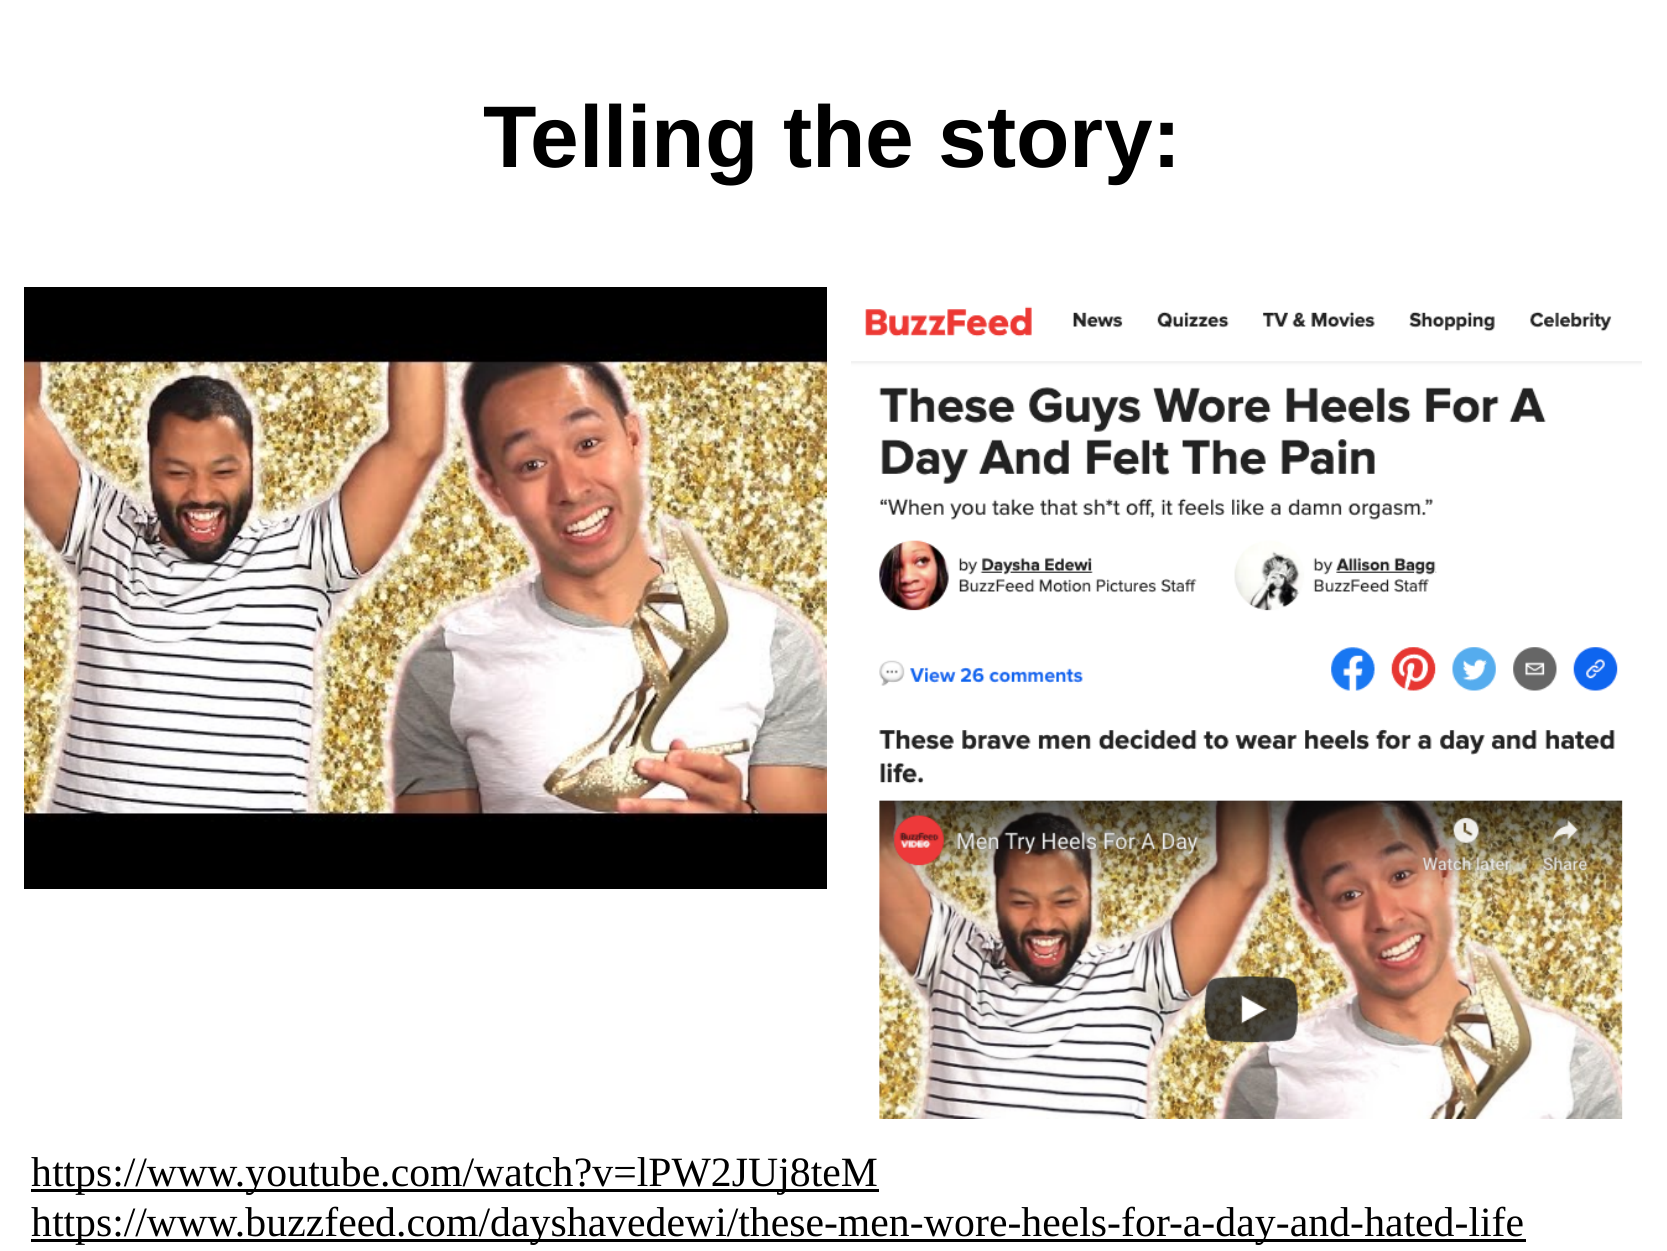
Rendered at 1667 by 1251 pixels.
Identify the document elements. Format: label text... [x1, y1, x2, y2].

title Telling the story: [0, 0, 1667, 292]
text_box https://www.youtube.com/watch?v=lPW2JUj8teM https://www.buzzfeed.com/dayshavedewi/these-men-wore-heels-for-a-day-and-hated-life [24, 1145, 1565, 1240]
picture [851, 287, 1642, 1119]
picture [24, 287, 827, 889]
